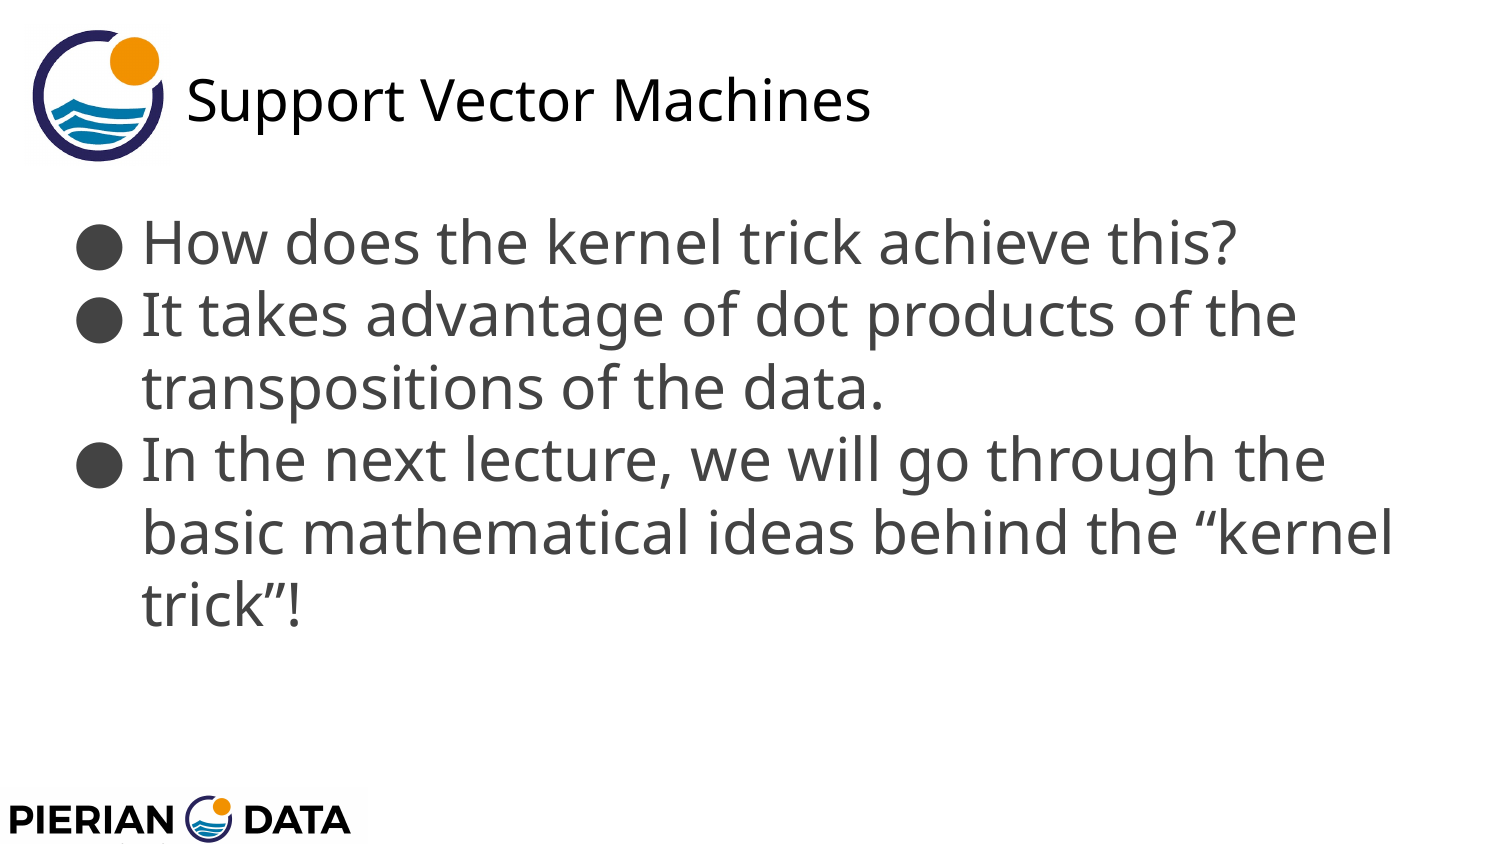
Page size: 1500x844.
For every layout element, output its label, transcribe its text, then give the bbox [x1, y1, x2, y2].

title Support Vector Machines [175, 48, 1449, 143]
picture [24, 24, 172, 167]
picture [0, 787, 368, 844]
list How does the kernel trick achieve this? It takes advantage of dot products of the transpositions of the data. In the next lecture, we will go through the basic mathematical ideas behind the “kernel trick”! [51, 189, 1476, 750]
